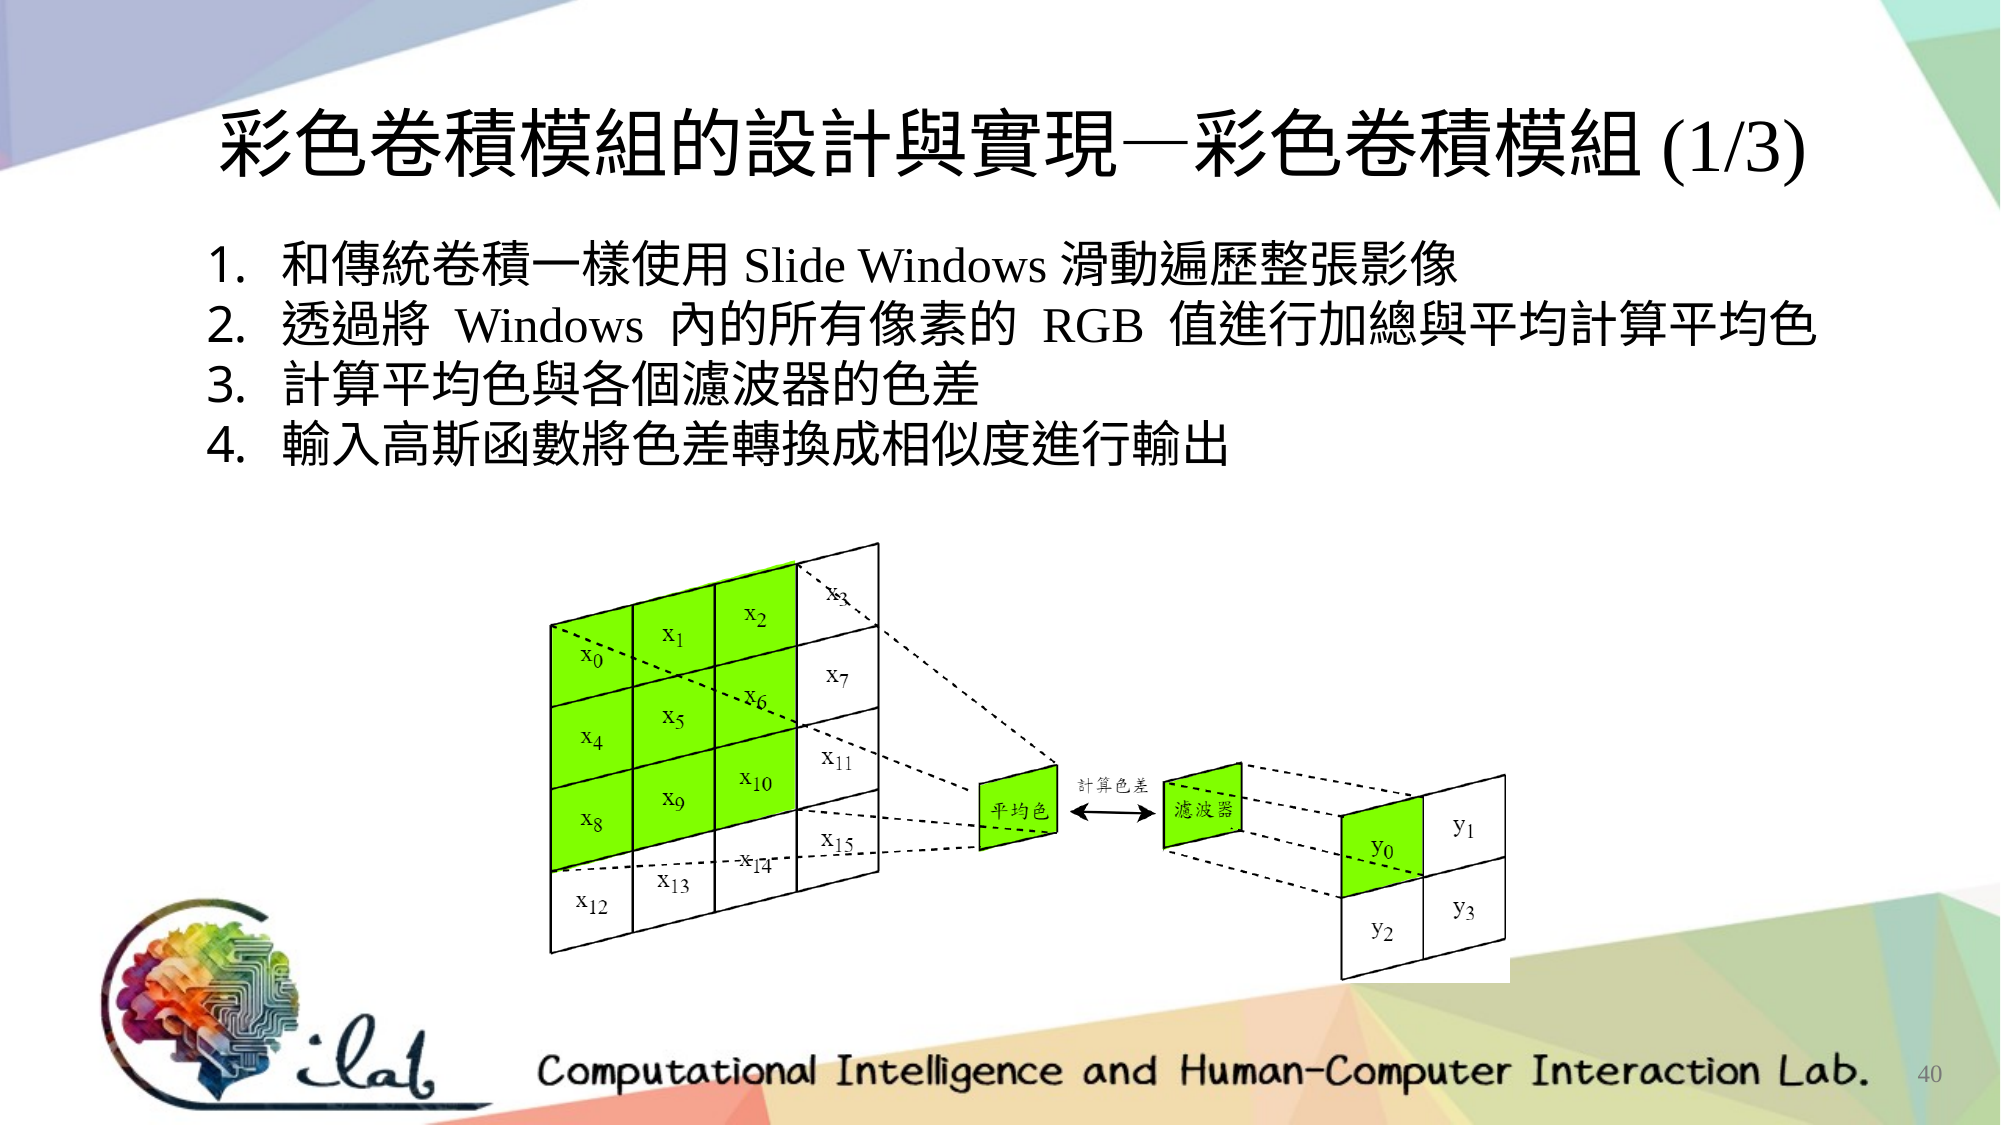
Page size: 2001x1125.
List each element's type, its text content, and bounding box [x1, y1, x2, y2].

text_box 和傳統卷積一樣使用Slide Windows滑動遍歷整張影像 透過將 Windows 內的所有像素的 RGB 值進行加總與平均計算平均色 計算平均色與各個濾波器的色差 輸入高斯函數將色差轉換成相似度進行輸出 [191, 225, 1835, 480]
slide_number 40 [1507, 1042, 1958, 1103]
picture [0, 0, 2001, 1125]
text_box 彩色卷積模組的設計與實現—彩色卷積模組(1/3) [204, 88, 1823, 194]
